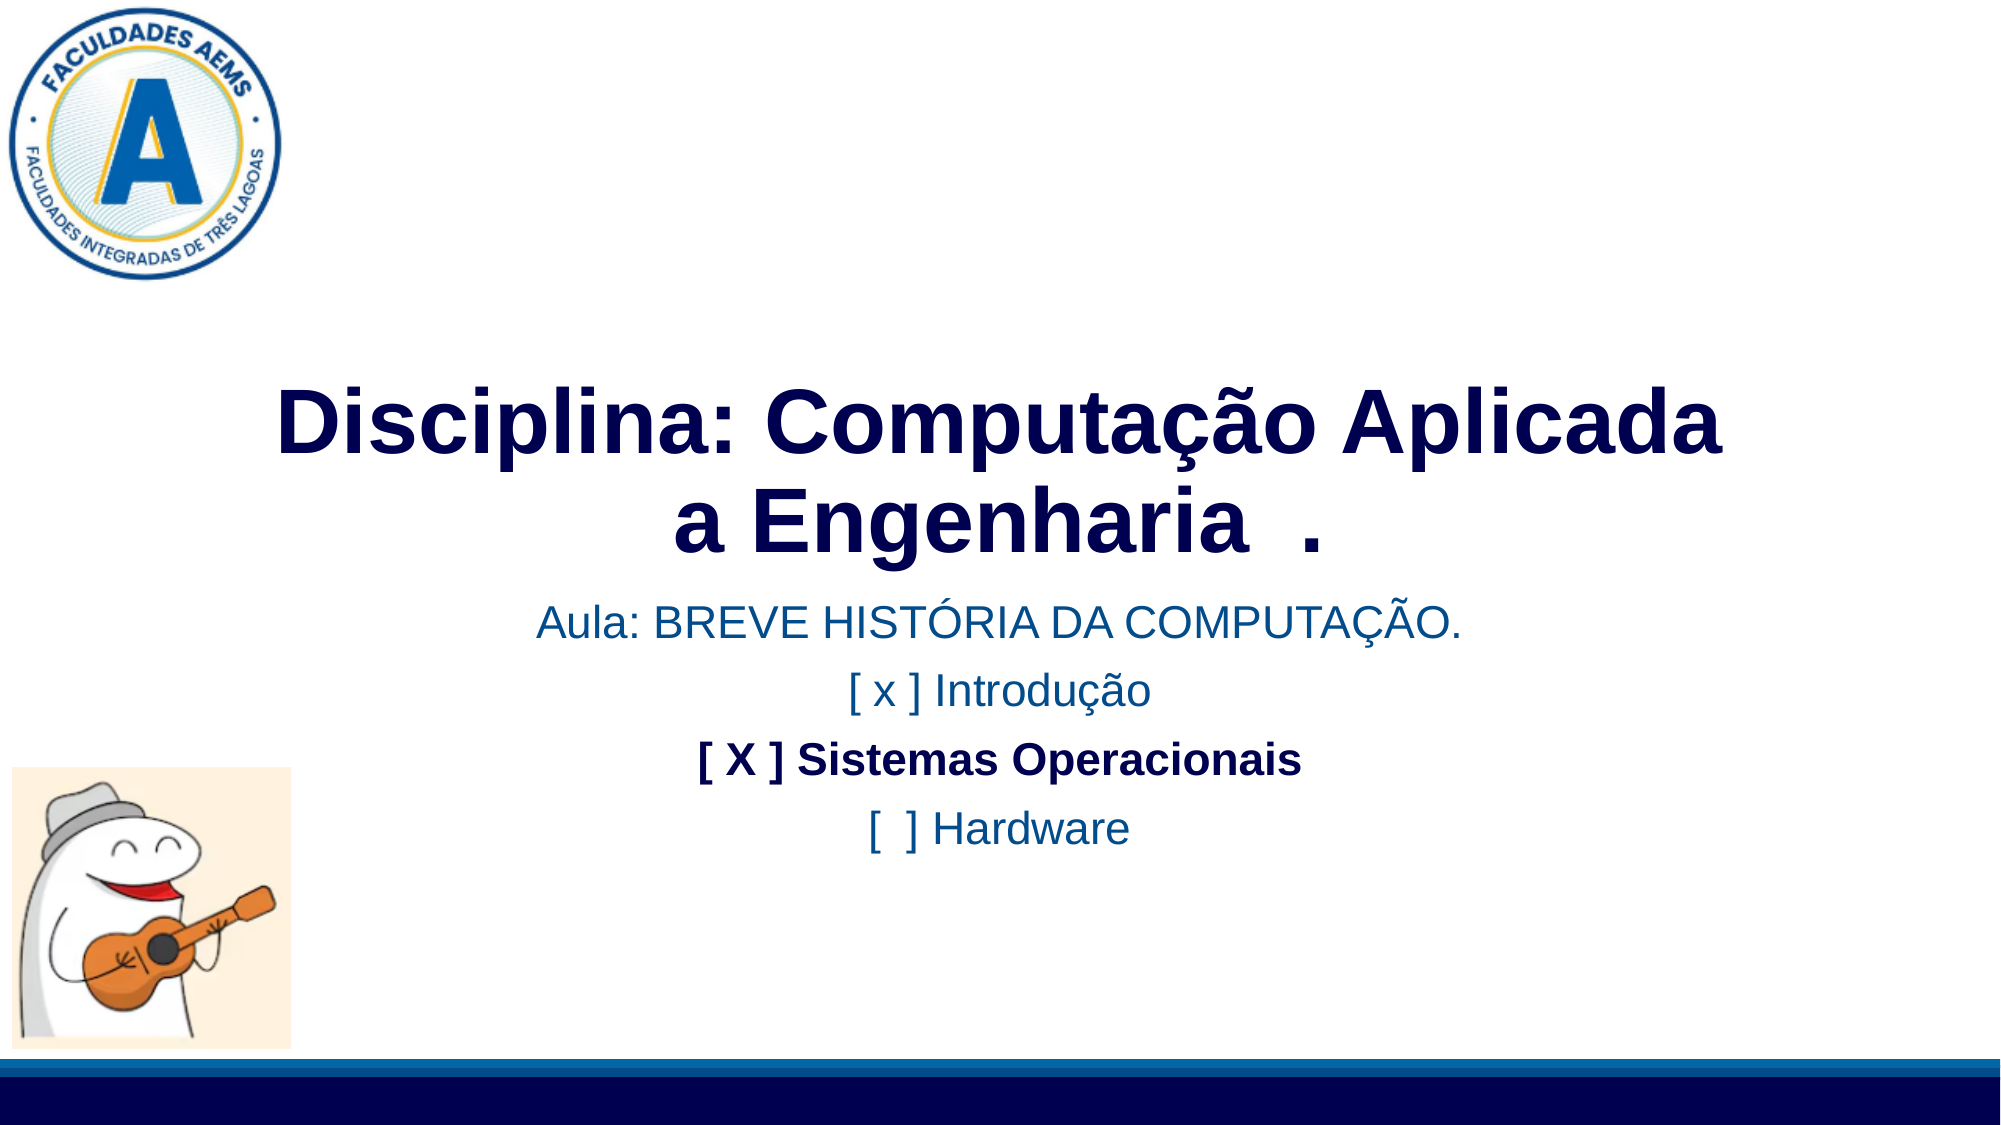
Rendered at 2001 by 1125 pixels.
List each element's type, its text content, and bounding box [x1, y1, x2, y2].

picture [6, 6, 285, 283]
picture [11, 766, 292, 1049]
title Disciplina: Computação Aplicada a Engenharia . [249, 188, 1750, 580]
subtitle Aula: BREVE HISTÓRIA DA COMPUTAÇÃO. [ x ] Introdução [ X ] Sistemas Operacionais [ ] Hardware [249, 590, 1750, 863]
